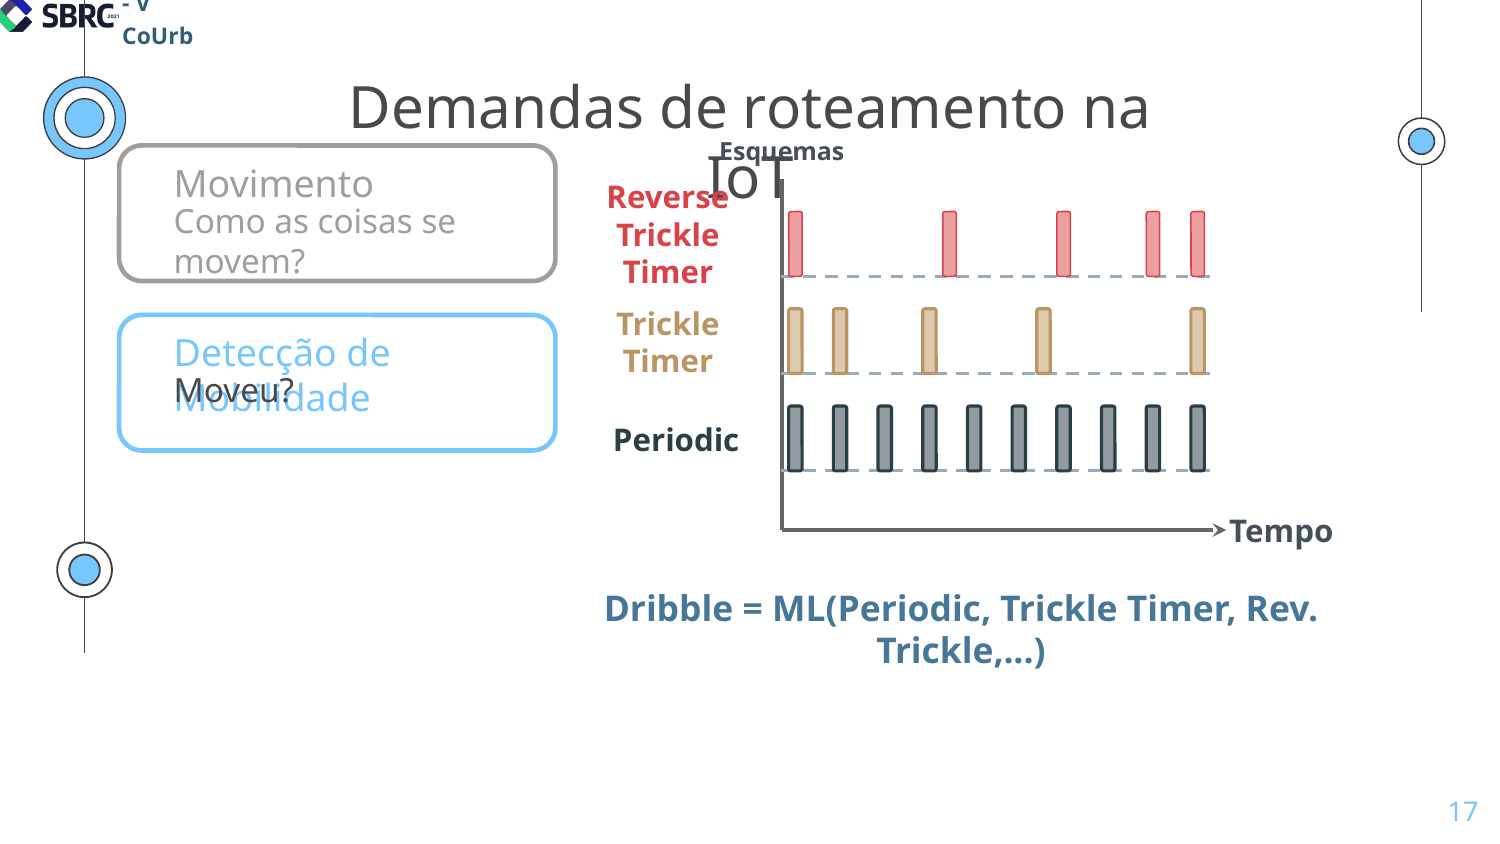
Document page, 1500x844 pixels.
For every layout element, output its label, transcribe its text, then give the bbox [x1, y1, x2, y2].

text_box Periodic [582, 395, 770, 482]
text_box [1190, 406, 1205, 470]
text_box Trickle Timer [566, 298, 770, 384]
text_box [922, 406, 937, 470]
text_box [1101, 406, 1115, 470]
picture [85, 0, 119, 32]
text_box [1056, 406, 1071, 470]
picture [0, 0, 84, 32]
title Demandas de roteamento na IoT [287, 55, 1213, 150]
text_box [1012, 406, 1026, 470]
text_box Reverse Trickle Timer [566, 190, 770, 277]
text_box [1190, 308, 1205, 372]
text_box [119, 145, 556, 281]
text_box Dribble = ML(Periodic, Trickle Timer, Rev. Trickle,...) [544, 585, 1378, 672]
subtitle Moveu? [158, 354, 544, 436]
text_box [967, 406, 981, 470]
text_box [788, 406, 803, 470]
subtitle Detecção de Mobilidade [158, 314, 544, 354]
text_box [1190, 211, 1205, 275]
subtitle Como as coisas se movem? [158, 184, 544, 267]
slide_number ‹#› [1403, 779, 1494, 844]
text_box [1056, 211, 1071, 275]
text_box [1146, 211, 1160, 275]
subtitle Movimento [158, 144, 544, 184]
text_box [1146, 406, 1160, 470]
text_box Tempo [1168, 487, 1394, 573]
text_box [788, 308, 803, 372]
text_box Esquemas [698, 120, 866, 207]
text_box [922, 308, 937, 372]
text_box [833, 308, 847, 372]
text_box [878, 406, 892, 470]
text_box [119, 314, 556, 451]
text_box [942, 211, 957, 275]
text_box [833, 406, 847, 470]
text_box [788, 211, 803, 275]
text_box [1036, 308, 1051, 372]
